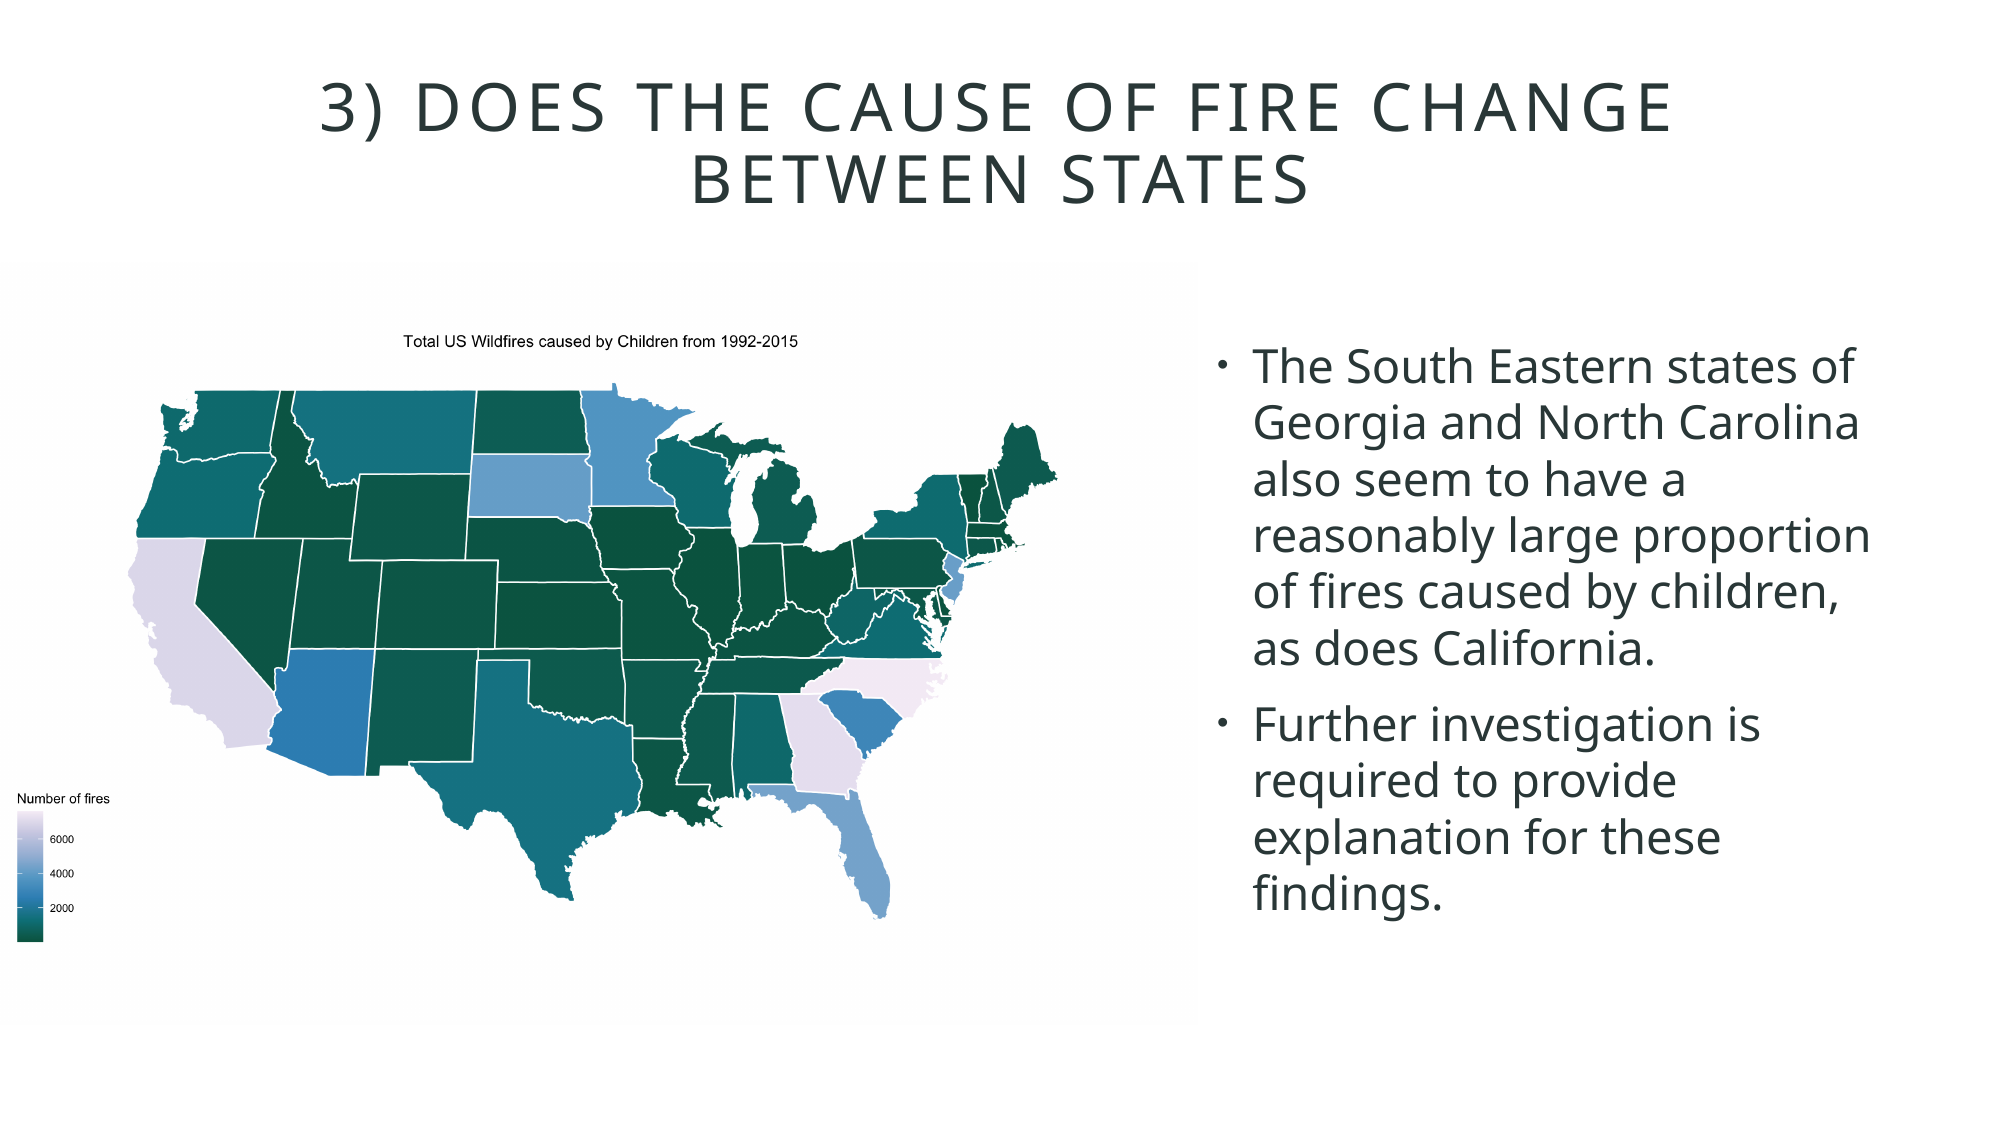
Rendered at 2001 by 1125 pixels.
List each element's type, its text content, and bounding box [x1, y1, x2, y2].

list The South Eastern states of Georgia and North Carolina also seem to have a reasonably large proportion of fires caused by children, as does California. Further investigation is required to provide explanation for these findings. [1202, 328, 1890, 972]
title 3) Does the cause of fire change between states [221, 0, 1779, 225]
picture [0, 262, 1198, 1025]
